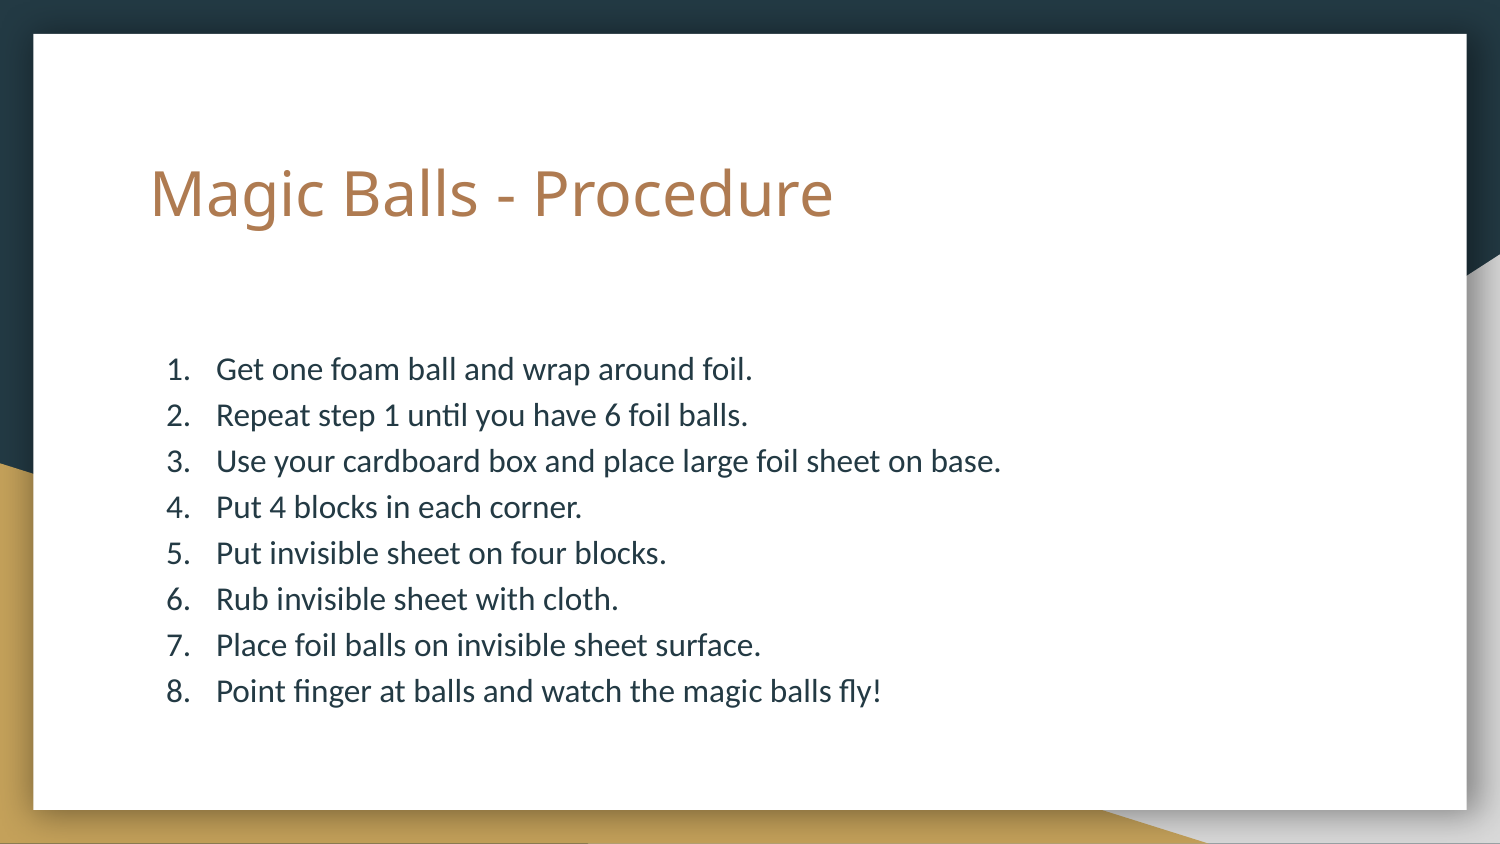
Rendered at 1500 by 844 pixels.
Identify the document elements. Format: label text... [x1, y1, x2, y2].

title Magic Balls - Procedure [134, 138, 1366, 296]
list Get one foam ball and wrap around foil. Repeat step 1 until you have 6 foil balls. Use your cardboard box and place large foil sheet on base. Put 4 blocks in each corner. Put invisible sheet on four blocks. Rub invisible sheet with cloth. Place foil balls on invisible sheet surface. Point finger at balls and watch the magic balls fly! [134, 326, 1366, 729]
